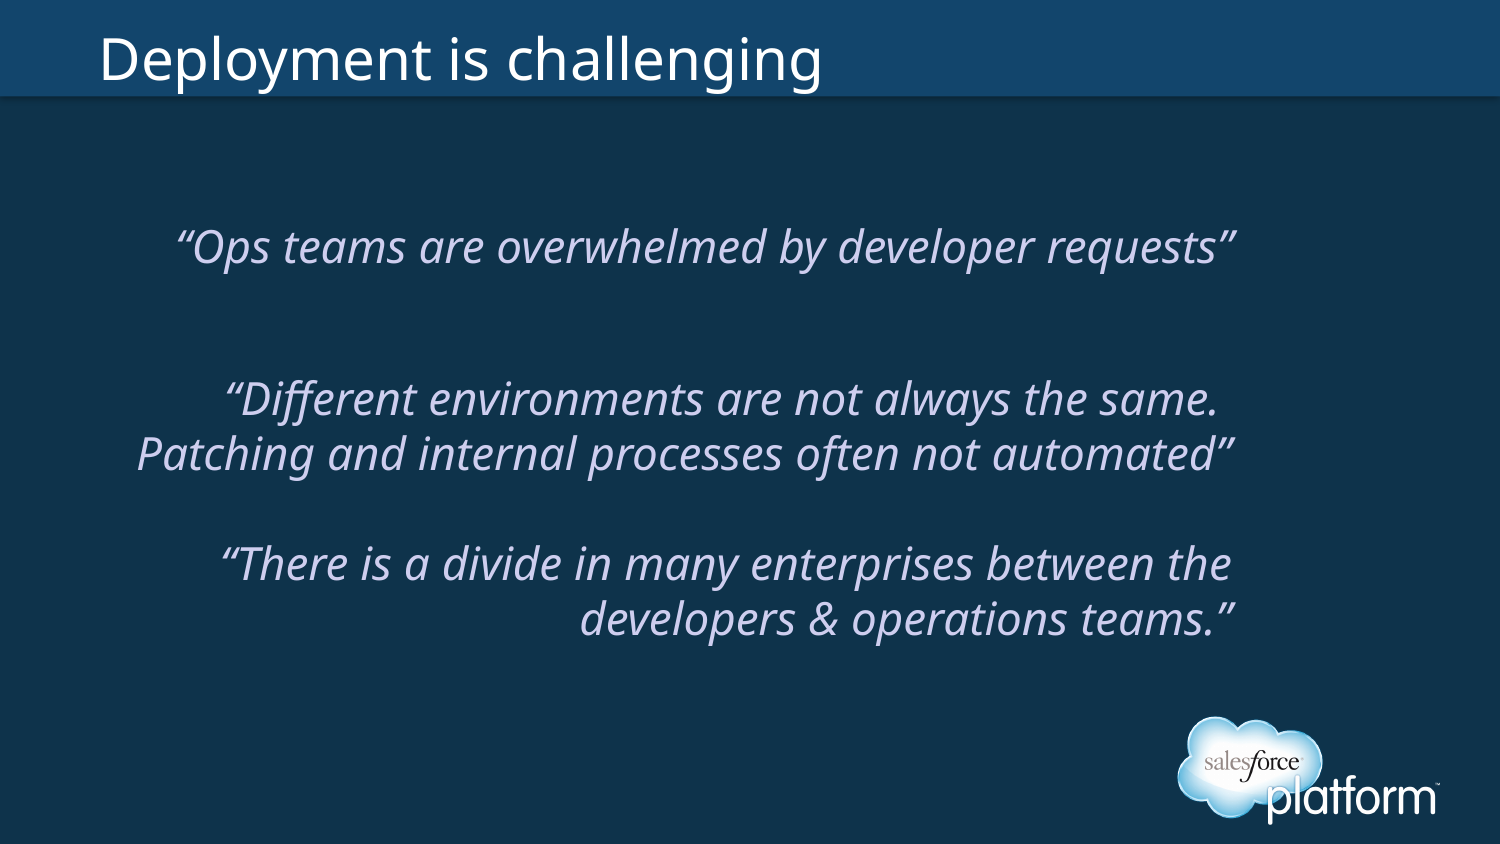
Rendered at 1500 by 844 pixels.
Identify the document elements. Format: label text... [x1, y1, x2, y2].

text_box “Different environments are not always the same. Patching and internal processes often not automated” “There is a divide in many enterprises between the developers & operations teams.” [29, 348, 1260, 685]
picture [1168, 702, 1450, 839]
text_box “Ops teams are overwhelmed by developer requests” [20, 206, 1251, 332]
title Deployment is challenging [83, 7, 1434, 106]
